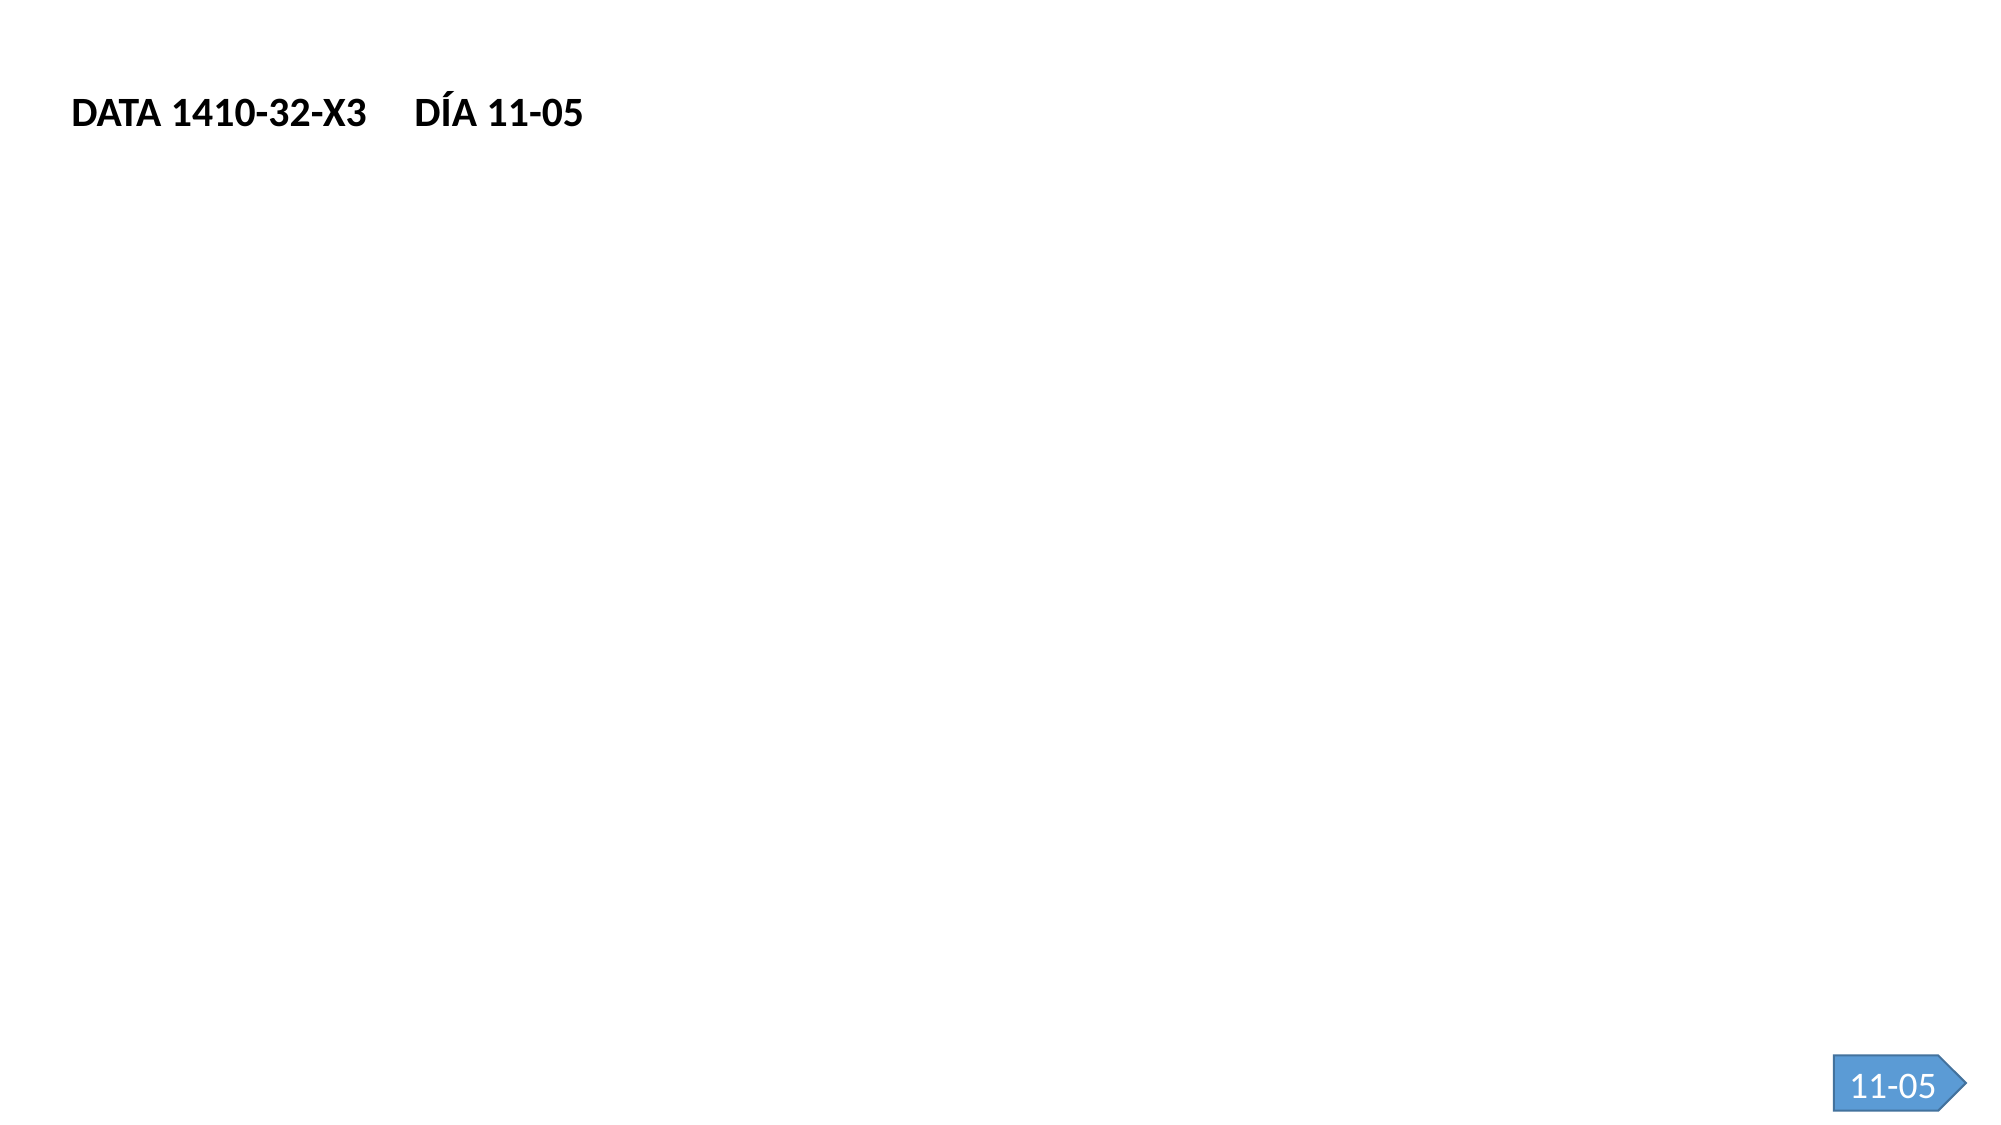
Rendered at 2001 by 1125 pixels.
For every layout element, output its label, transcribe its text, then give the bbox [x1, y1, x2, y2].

text_box 11-05 [1832, 1054, 1968, 1112]
text_box DATA 1410-32-X3 DÍA 11-05 [53, 77, 603, 188]
